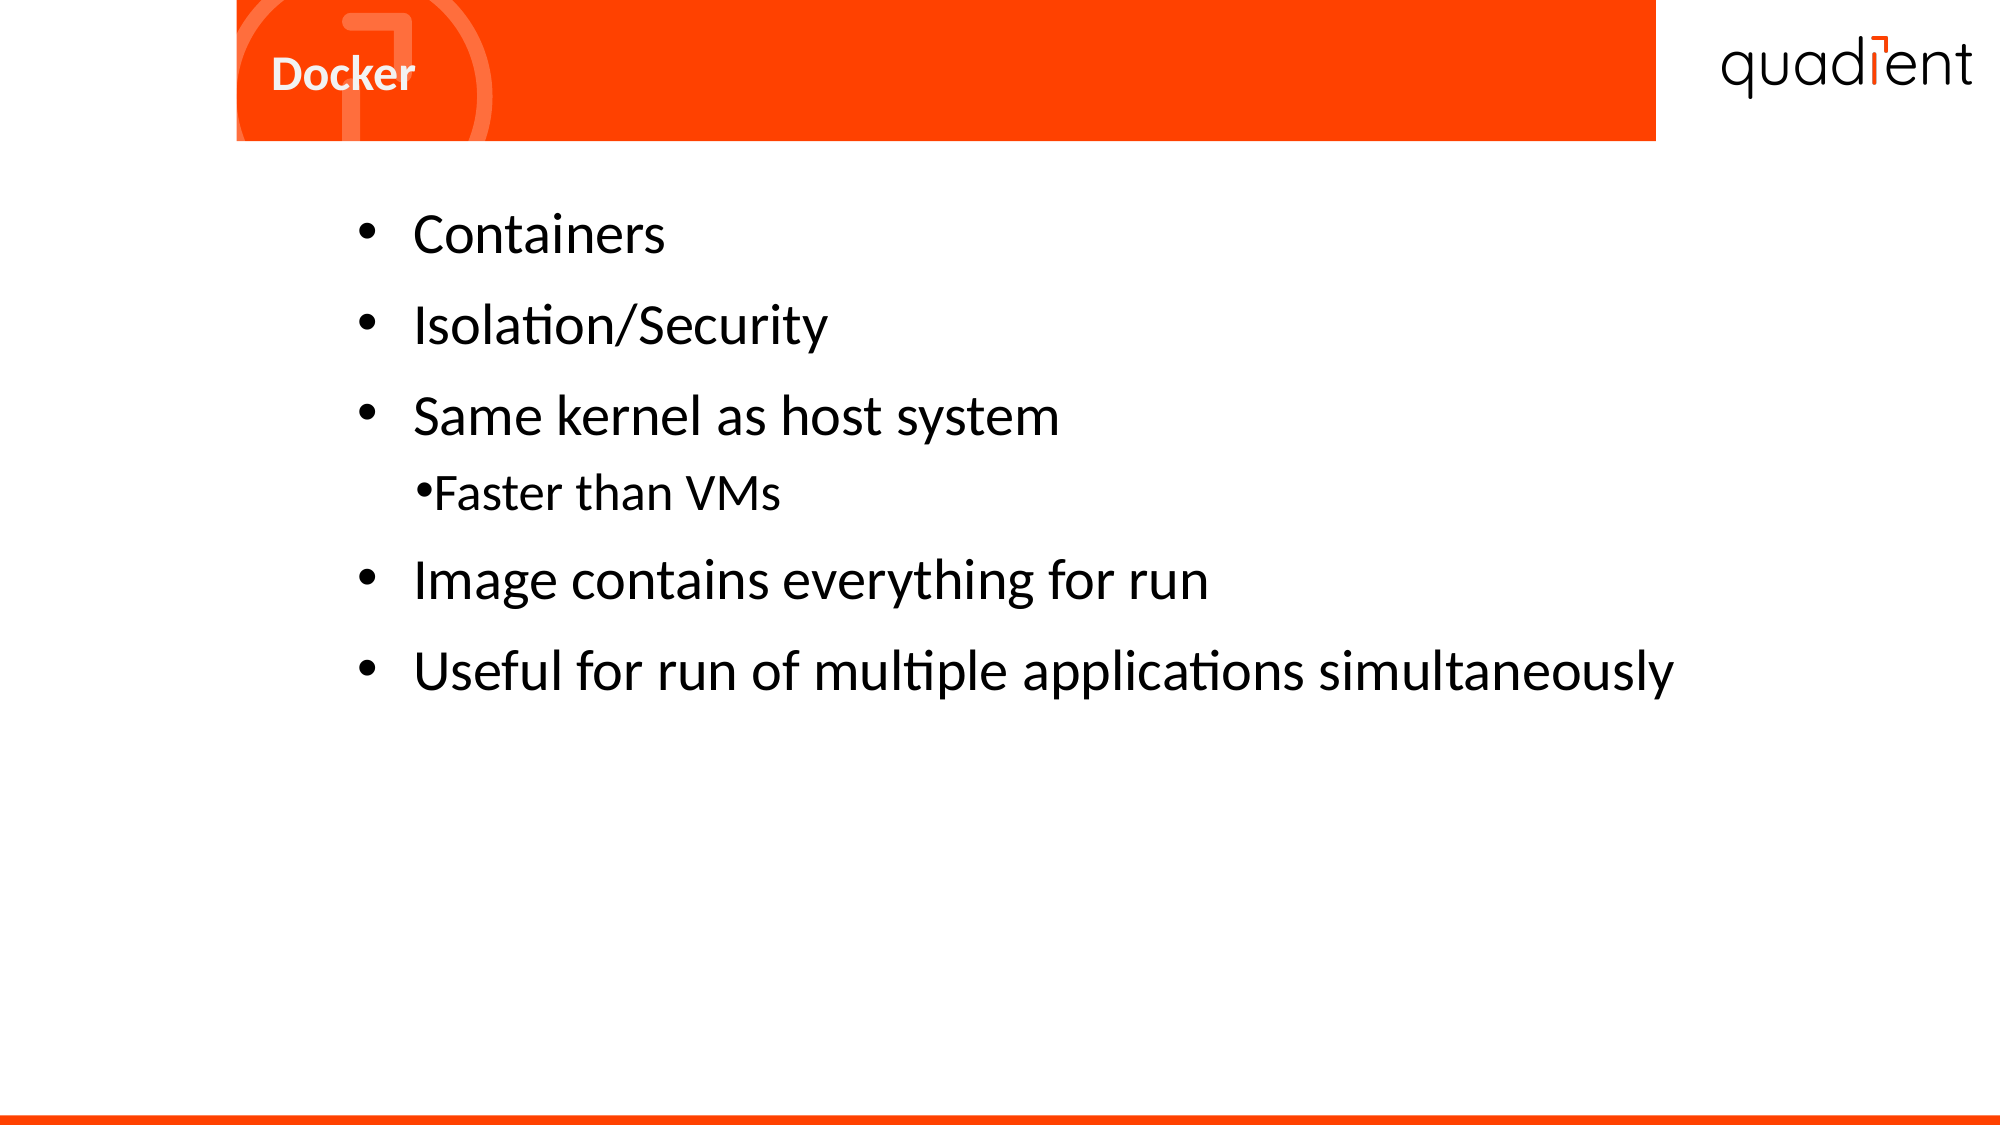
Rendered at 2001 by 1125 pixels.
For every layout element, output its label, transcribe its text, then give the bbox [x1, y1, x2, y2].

title Docker [256, 34, 1632, 115]
list Containers Isolation/Security Same kernel as host system Faster than VMs Image contains everything for run Useful for run of multiple applications simultaneously [342, 187, 1971, 1057]
picture [1722, 36, 1972, 99]
